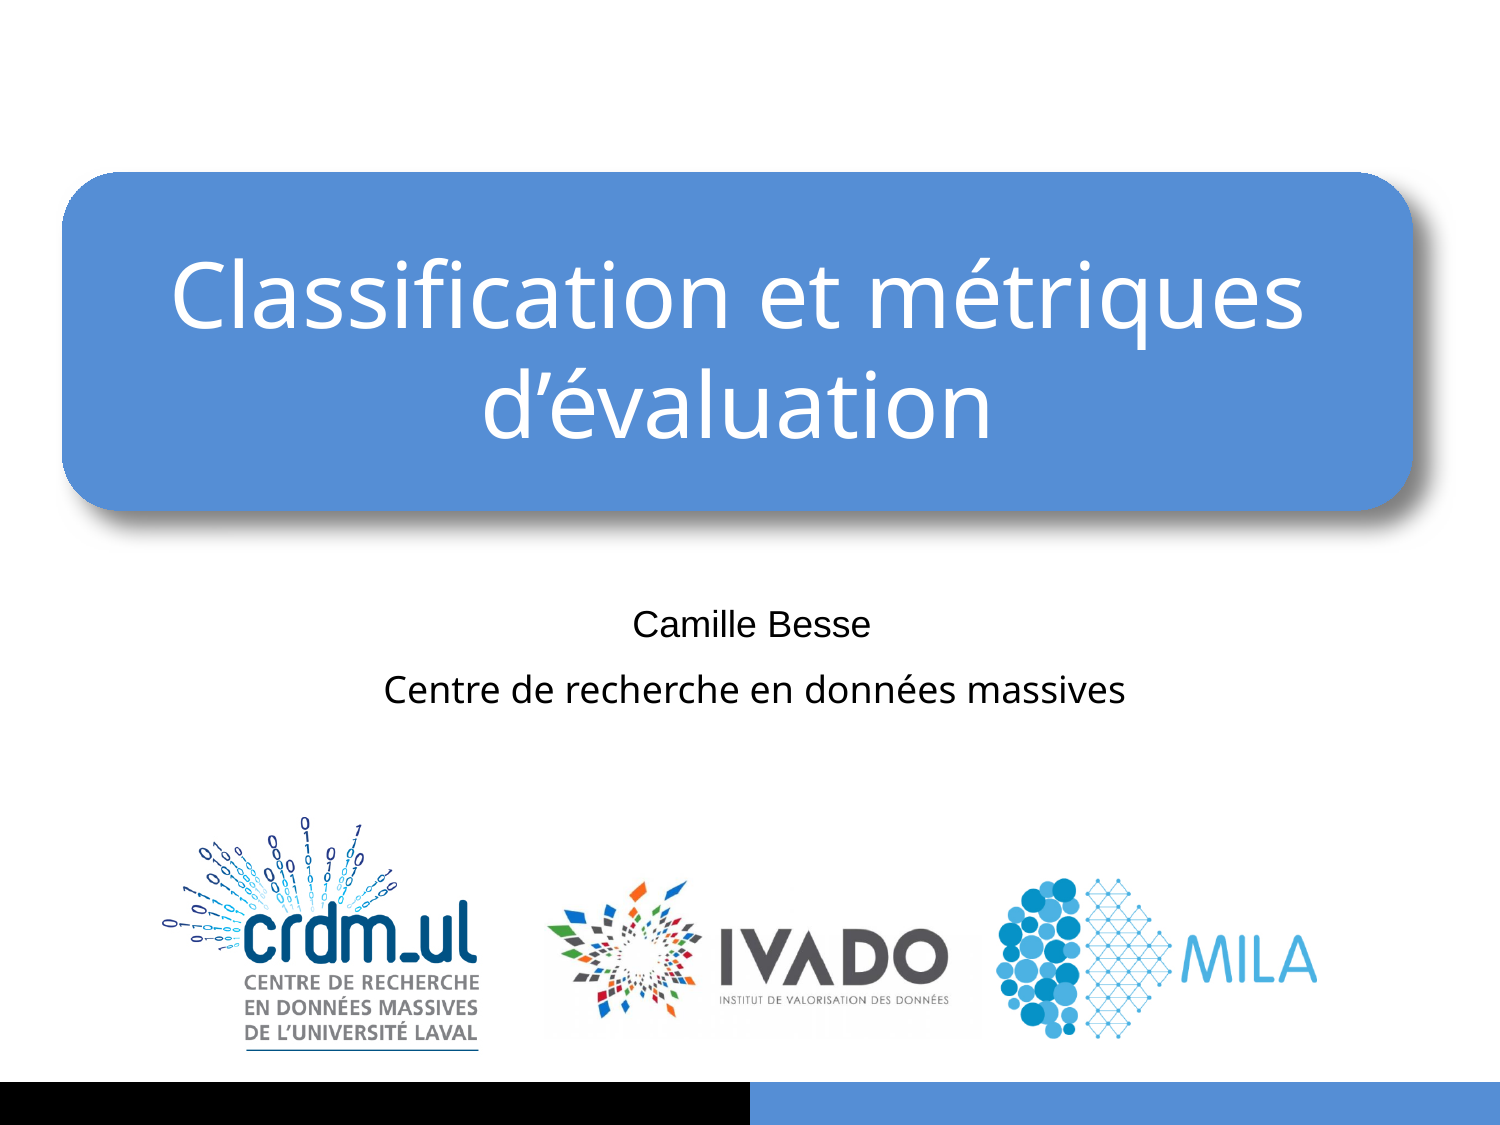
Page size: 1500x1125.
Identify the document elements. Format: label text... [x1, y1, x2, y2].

title Classification et métriques d’évaluation [64, 255, 1412, 439]
text_box Camille Besse [444, 592, 1060, 653]
picture [147, 810, 493, 1058]
picture [996, 878, 1317, 1039]
picture [544, 863, 982, 1039]
